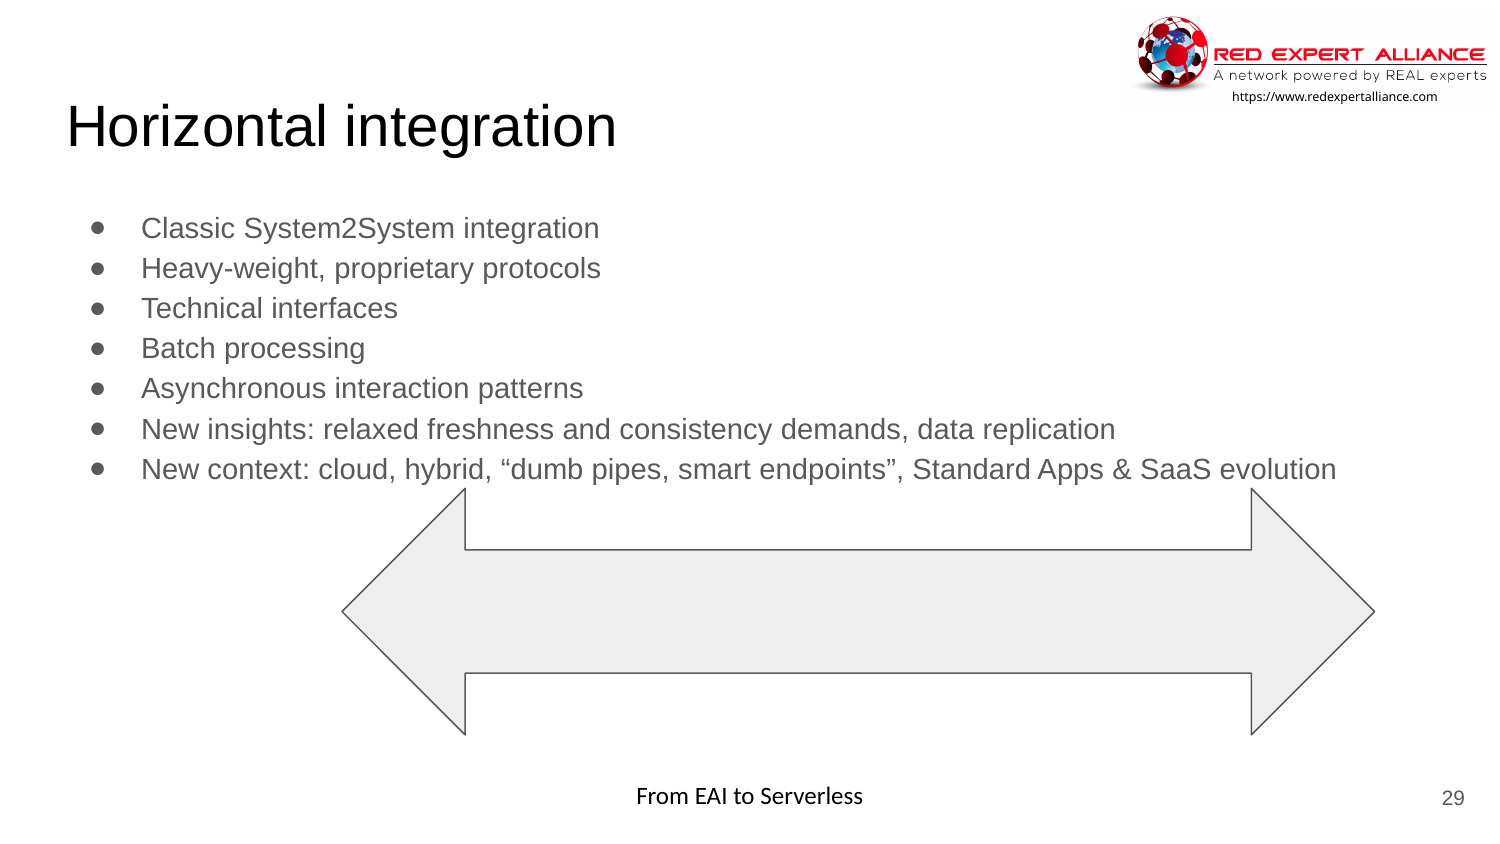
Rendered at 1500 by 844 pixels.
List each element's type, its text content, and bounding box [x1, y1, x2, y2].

picture [1120, 7, 1496, 111]
title Horizontal integration [51, 72, 1449, 167]
text_box [341, 488, 1375, 735]
slide_number ‹#› [1389, 764, 1480, 830]
list Classic System2System integration Heavy-weight, proprietary protocols Technical interfaces Batch processing Asynchronous interaction patterns New insights: relaxed freshness and consistency demands, data replication New context: cloud, hybrid, “dumb pipes, smart endpoints”, Standard Apps & SaaS evolution [51, 189, 1449, 750]
